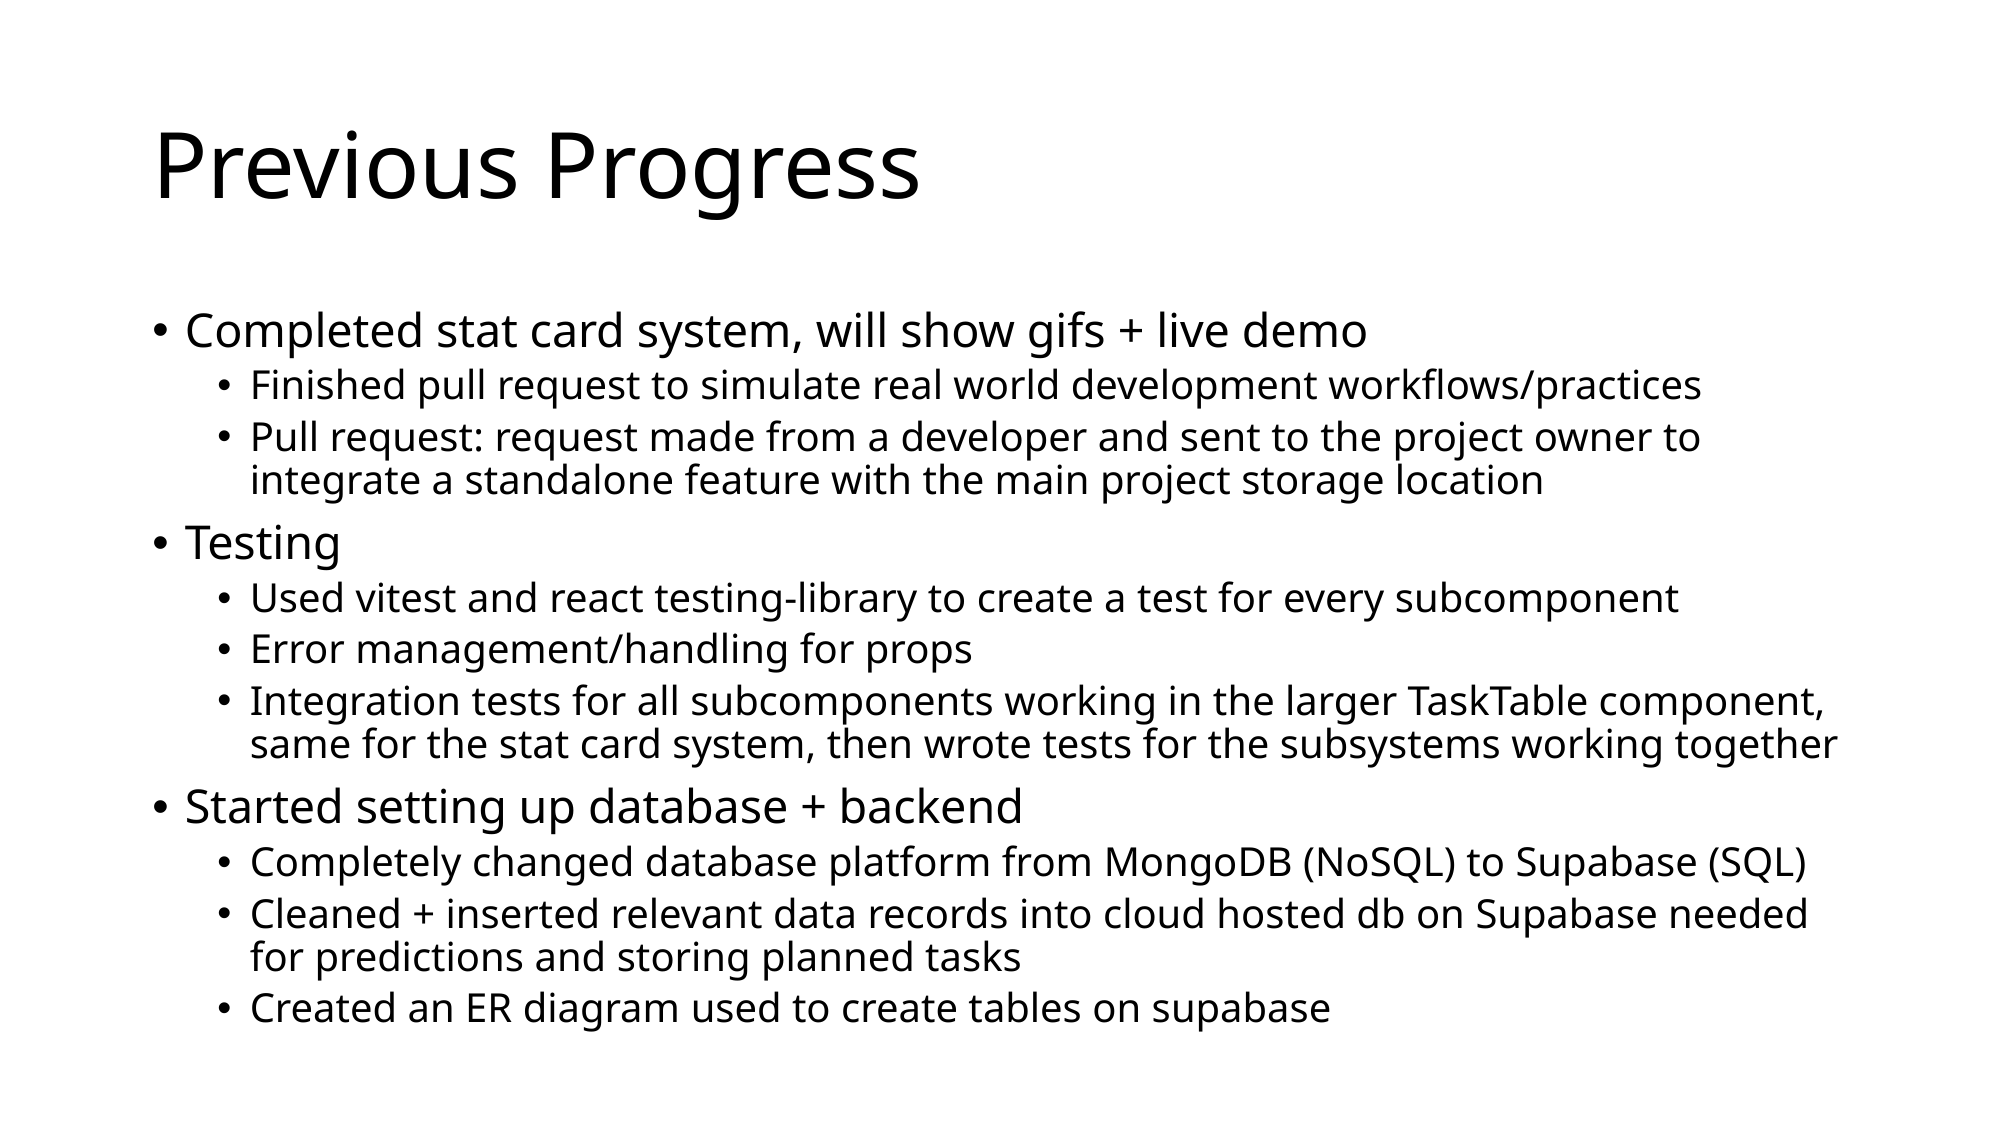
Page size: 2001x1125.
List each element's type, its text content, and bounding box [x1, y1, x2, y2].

title Previous Progress [137, 59, 1863, 278]
list Completed stat card system, will show gifs + live demo Finished pull request to simulate real world development workflows/practices Pull request: request made from a developer and sent to the project owner to integrate a standalone feature with the main project storage location Testing Used vitest and react testing-library to create a test for every subcomponent Error management/handling for props Integration tests for all subcomponents working in the larger TaskTable component, same for the stat card system, then wrote tests for the subsystems working together Started setting up database + backend Completely changed database platform from MongoDB (NoSQL) to Supabase (SQL) Cleaned + inserted relevant data records into cloud hosted db on Supabase needed for predictions and storing planned tasks Created an ER diagram used to create tables on supabase [137, 299, 1863, 1108]
